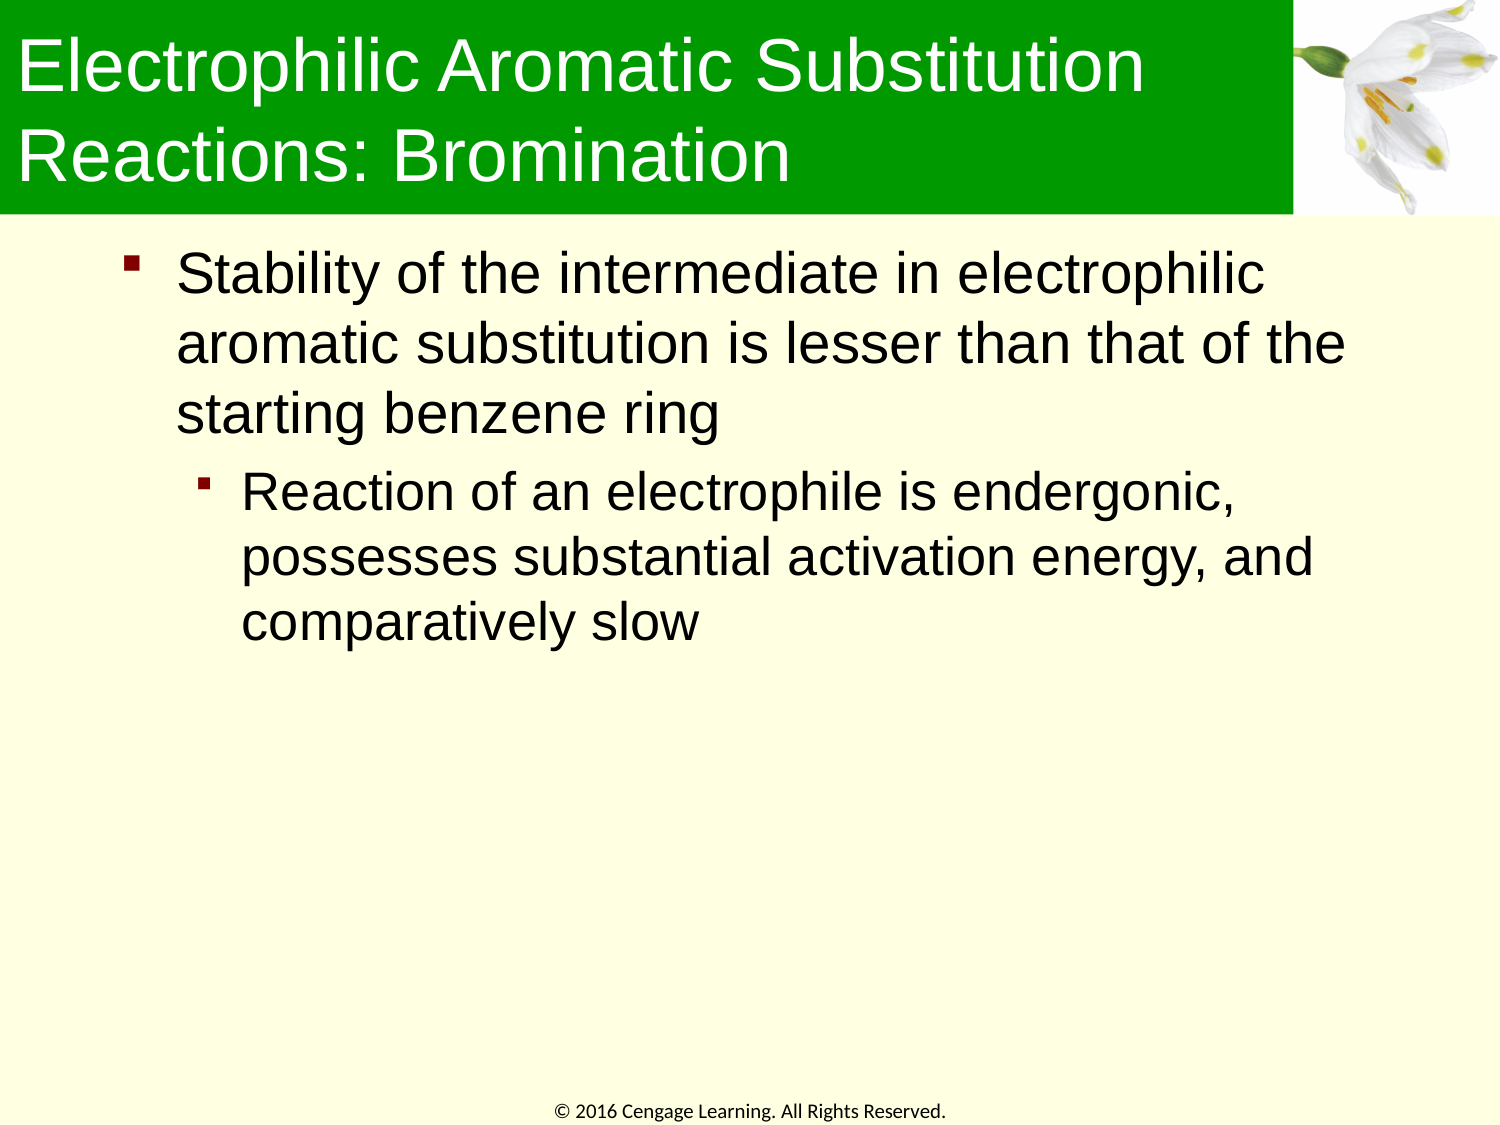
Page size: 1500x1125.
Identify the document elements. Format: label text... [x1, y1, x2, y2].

picture [1293, 0, 1500, 215]
list Stability of the intermediate in electrophilic aromatic substitution is lesser than that of the starting benzene ring Reaction of an electrophile is endergonic, possesses substantial activation energy, and comparatively slow [103, 227, 1450, 1065]
title Electrophilic Aromatic Substitution Reactions: Bromination [0, 0, 1288, 213]
